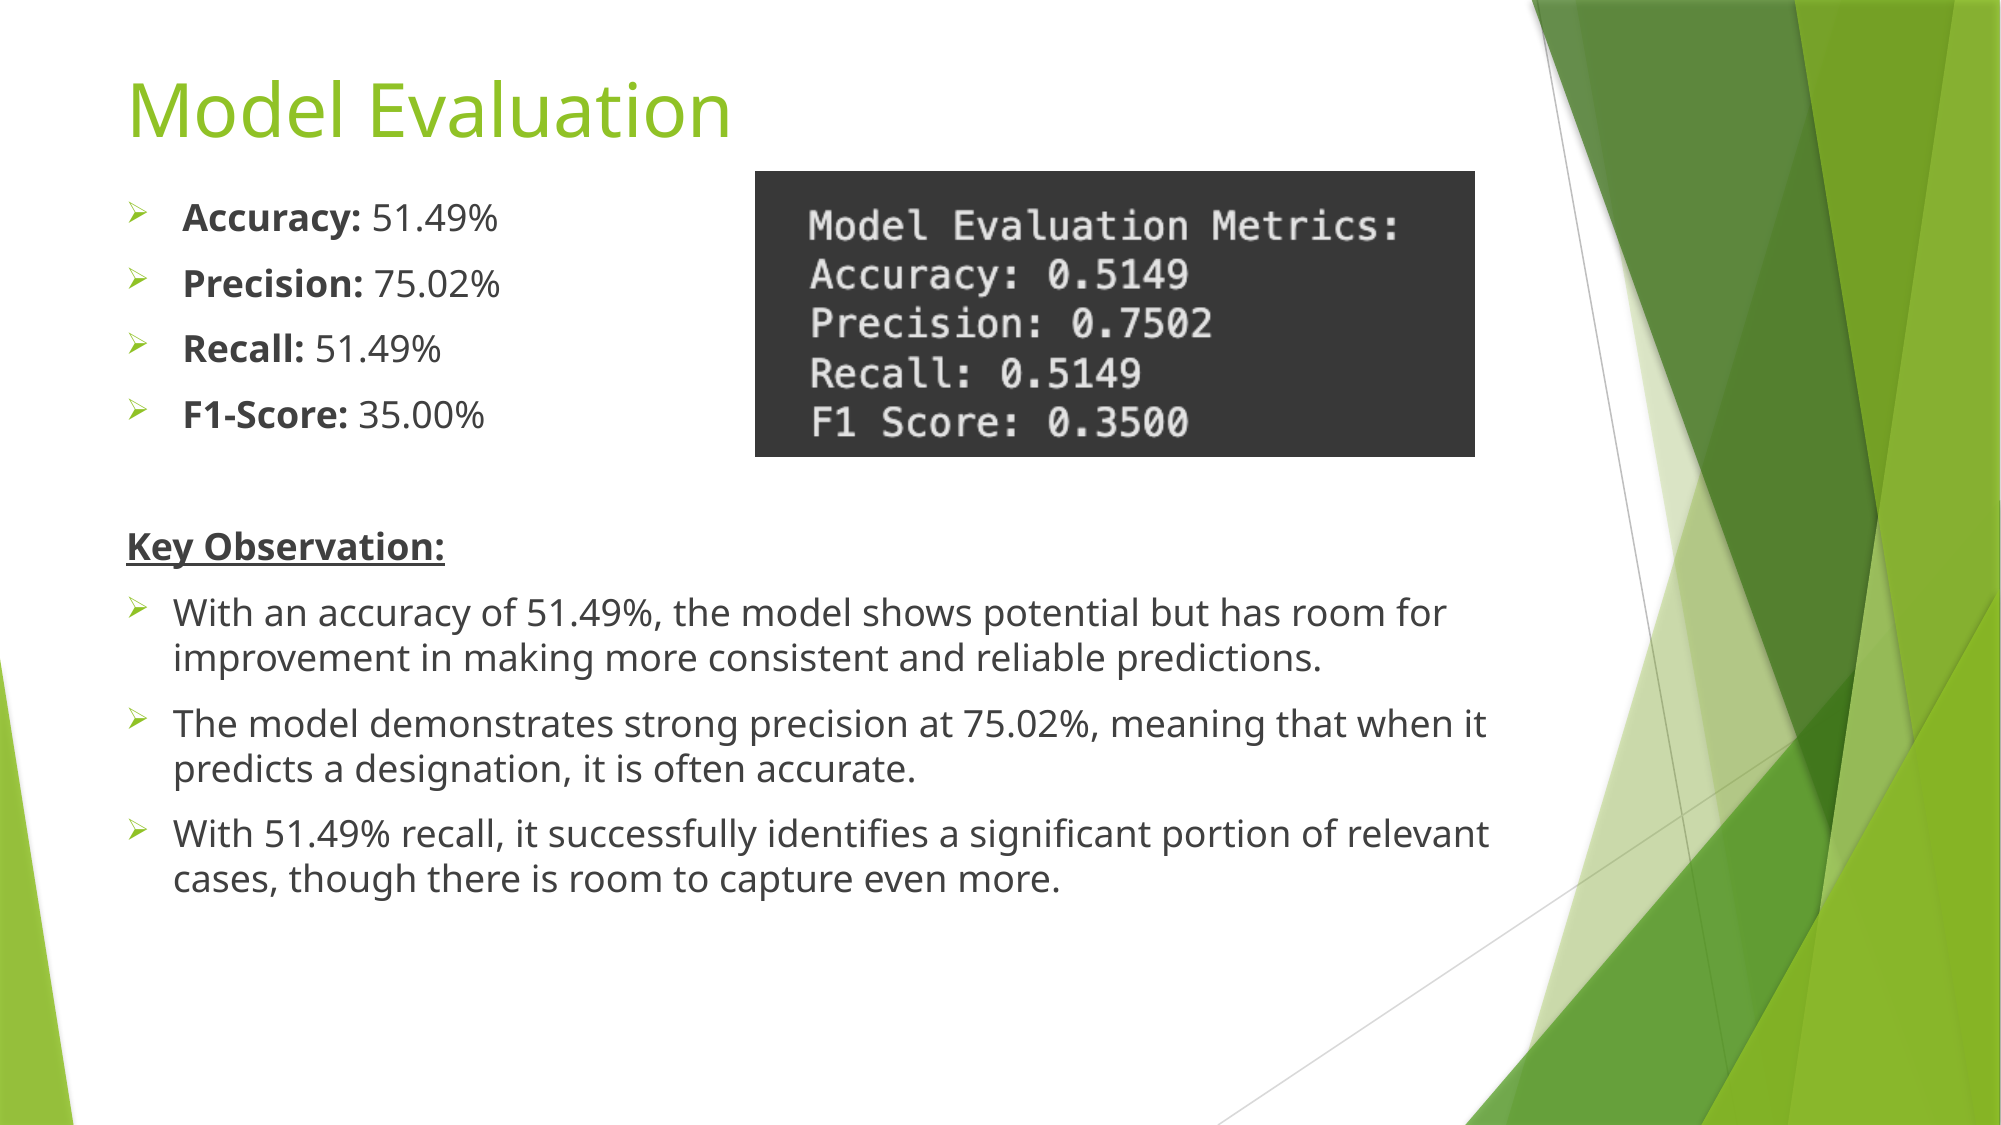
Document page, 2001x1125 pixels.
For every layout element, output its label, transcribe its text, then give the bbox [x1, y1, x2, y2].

title Model Evaluation [111, 55, 1522, 171]
list Accuracy: 51.49% Precision: 75.02% Recall: 51.49% F1-Score: 35.00% Key Observation: With an accuracy of 51.49%, the model shows potential but has room for improvement in making more consistent and reliable predictions. The model demonstrates strong precision at 75.02%, meaning that when it predicts a designation, it is often accurate. With 51.49% recall, it successfully identifies a significant portion of relevant cases, though there is room to capture even more. [111, 186, 1522, 991]
picture [755, 171, 1475, 457]
